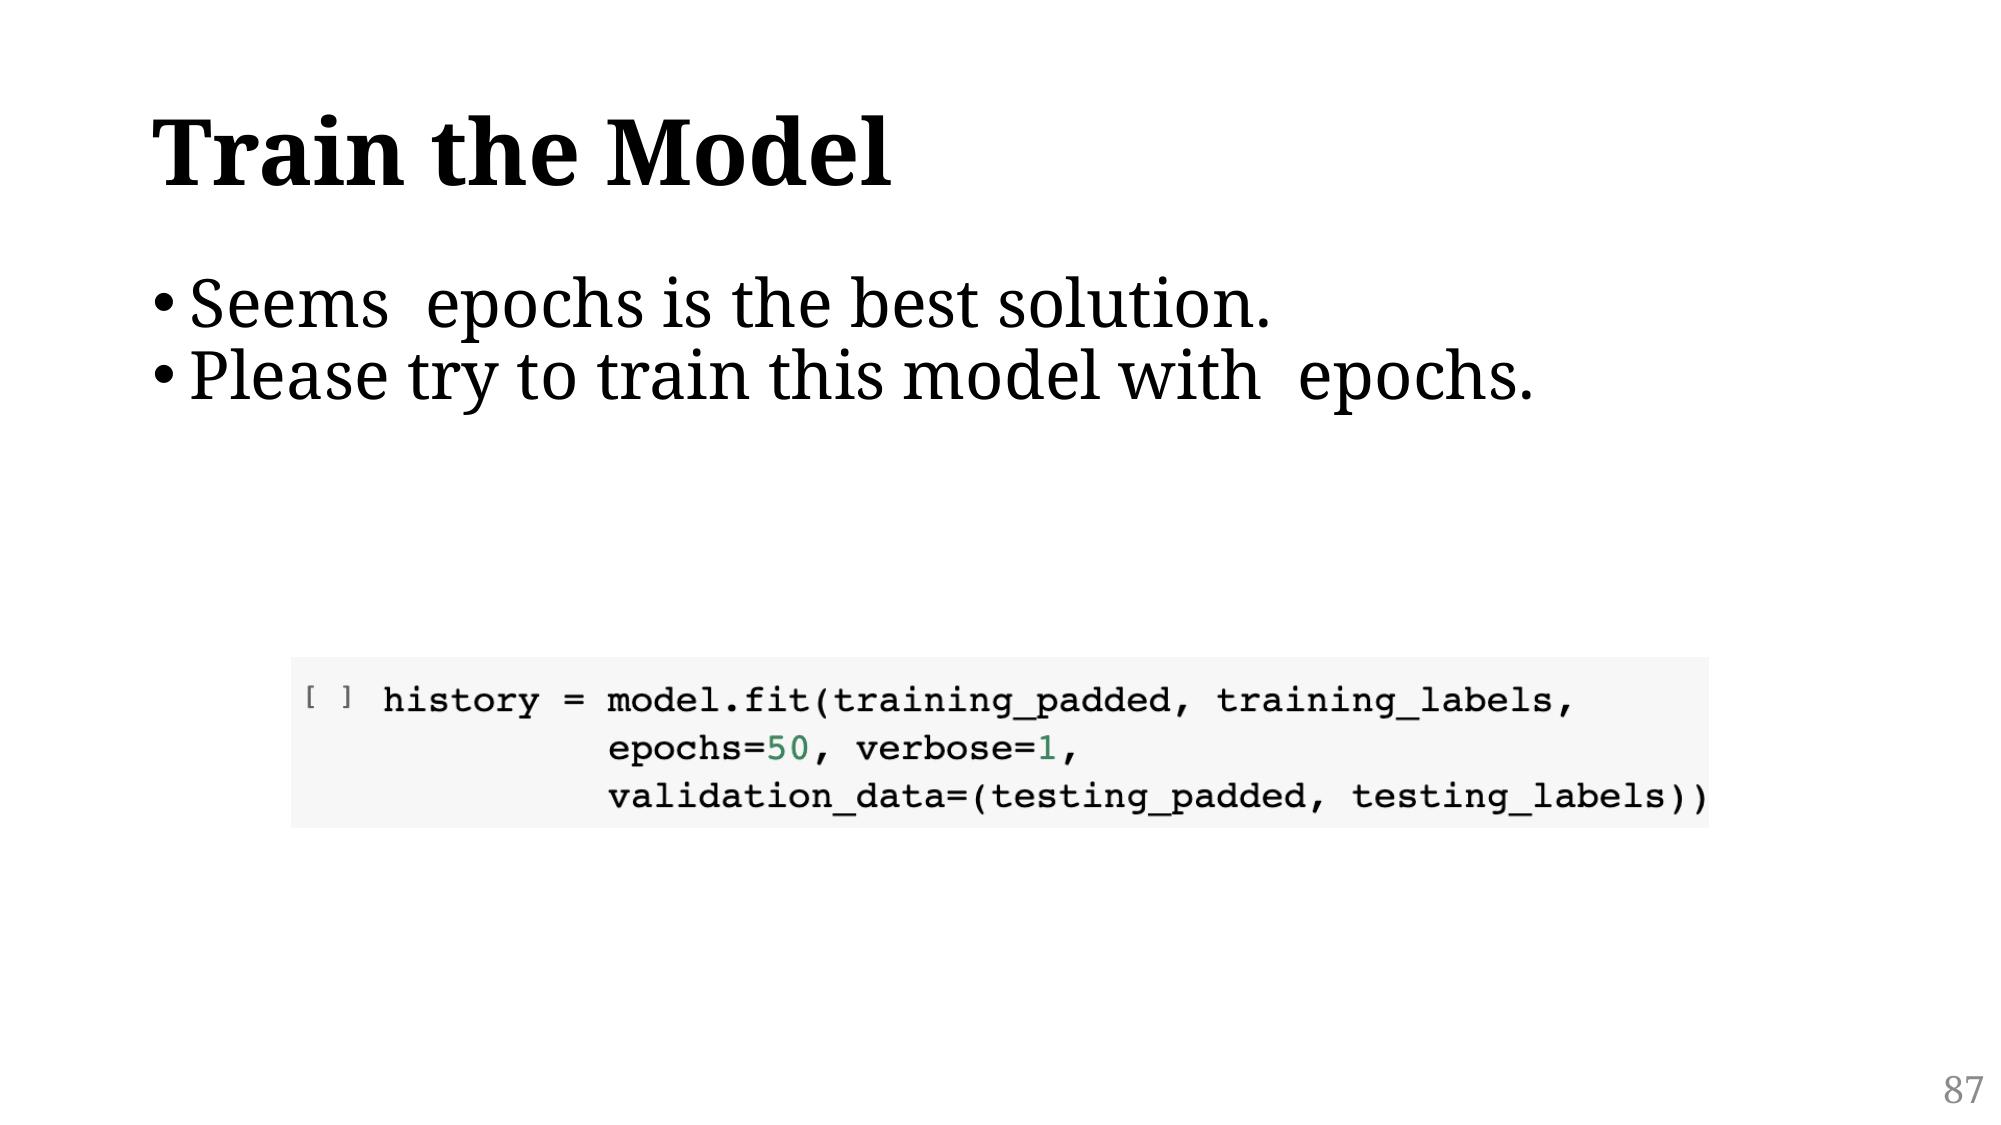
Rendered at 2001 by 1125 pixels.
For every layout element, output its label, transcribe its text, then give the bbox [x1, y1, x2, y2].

slide_number 87 [1843, 1061, 2000, 1122]
picture [291, 657, 1709, 828]
title Train the Model [137, 59, 1863, 251]
